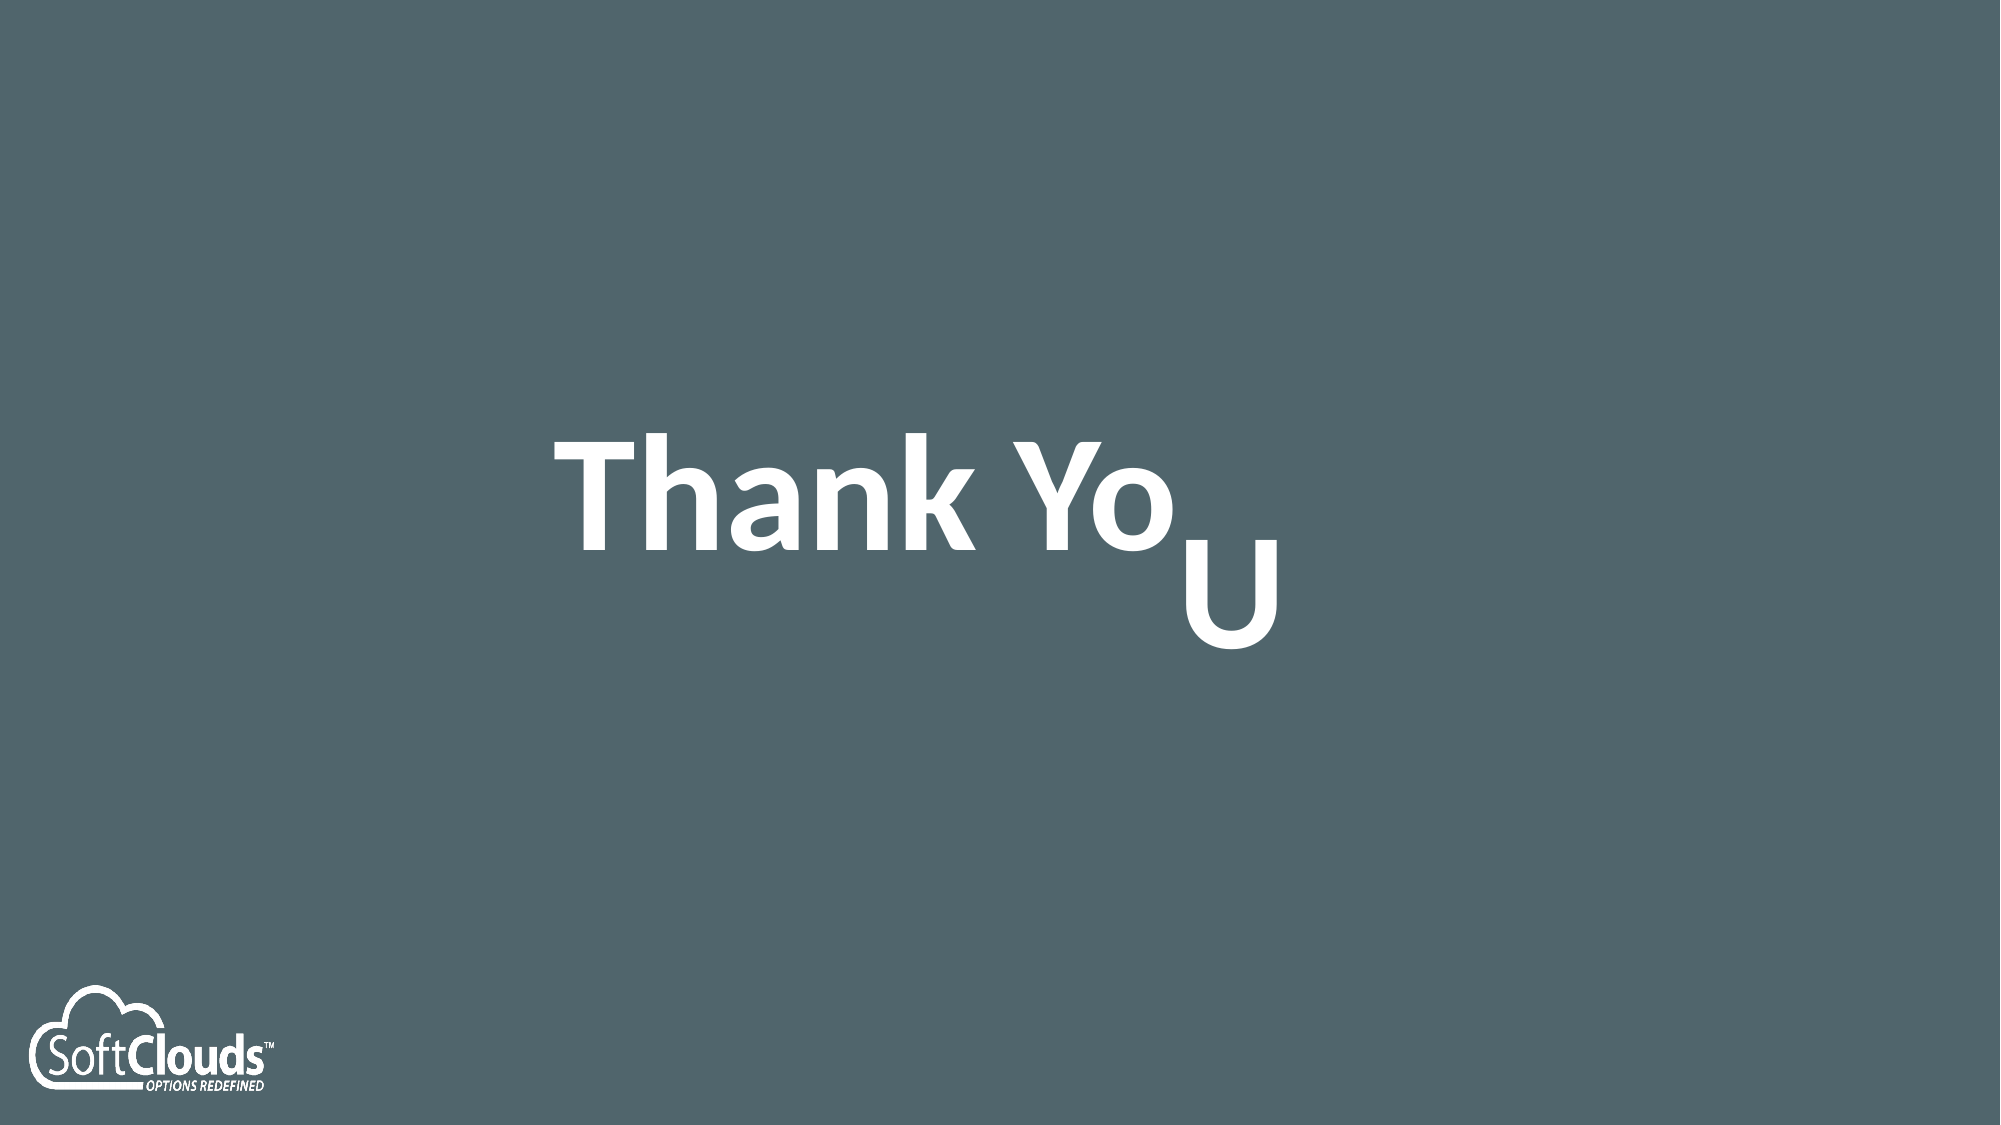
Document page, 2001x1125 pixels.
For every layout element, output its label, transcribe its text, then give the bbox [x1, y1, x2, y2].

picture [19, 985, 274, 1091]
text_box U [1162, 474, 1302, 690]
text_box Thank Yo [538, 376, 1194, 592]
